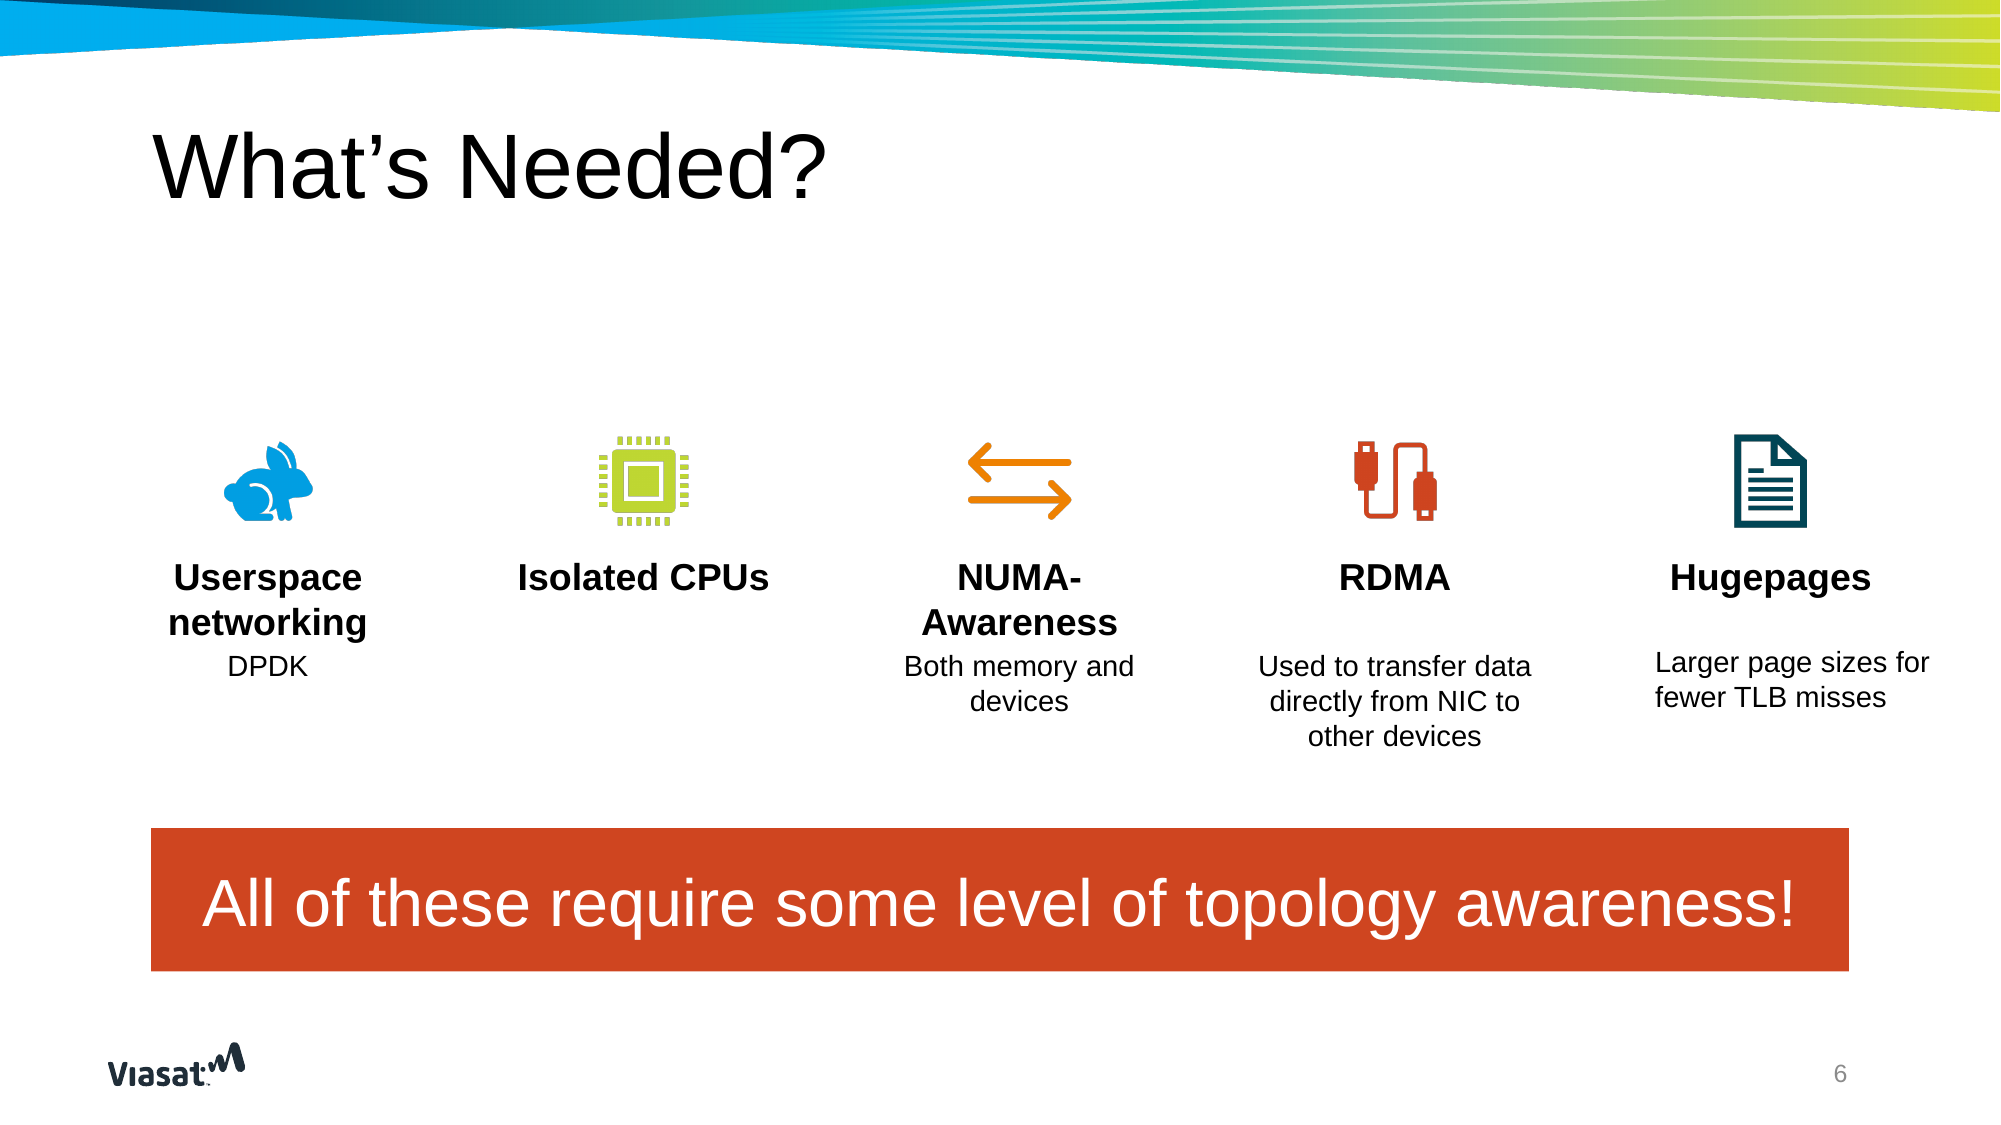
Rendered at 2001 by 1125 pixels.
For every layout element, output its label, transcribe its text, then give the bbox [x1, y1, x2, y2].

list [107, 201, 1931, 1014]
picture [0, 0, 2000, 112]
picture [30, 0, 103, 4]
slide_number 6 [1412, 1042, 1863, 1103]
title What’s Needed? [137, 59, 1863, 201]
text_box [1581, 642, 1931, 787]
